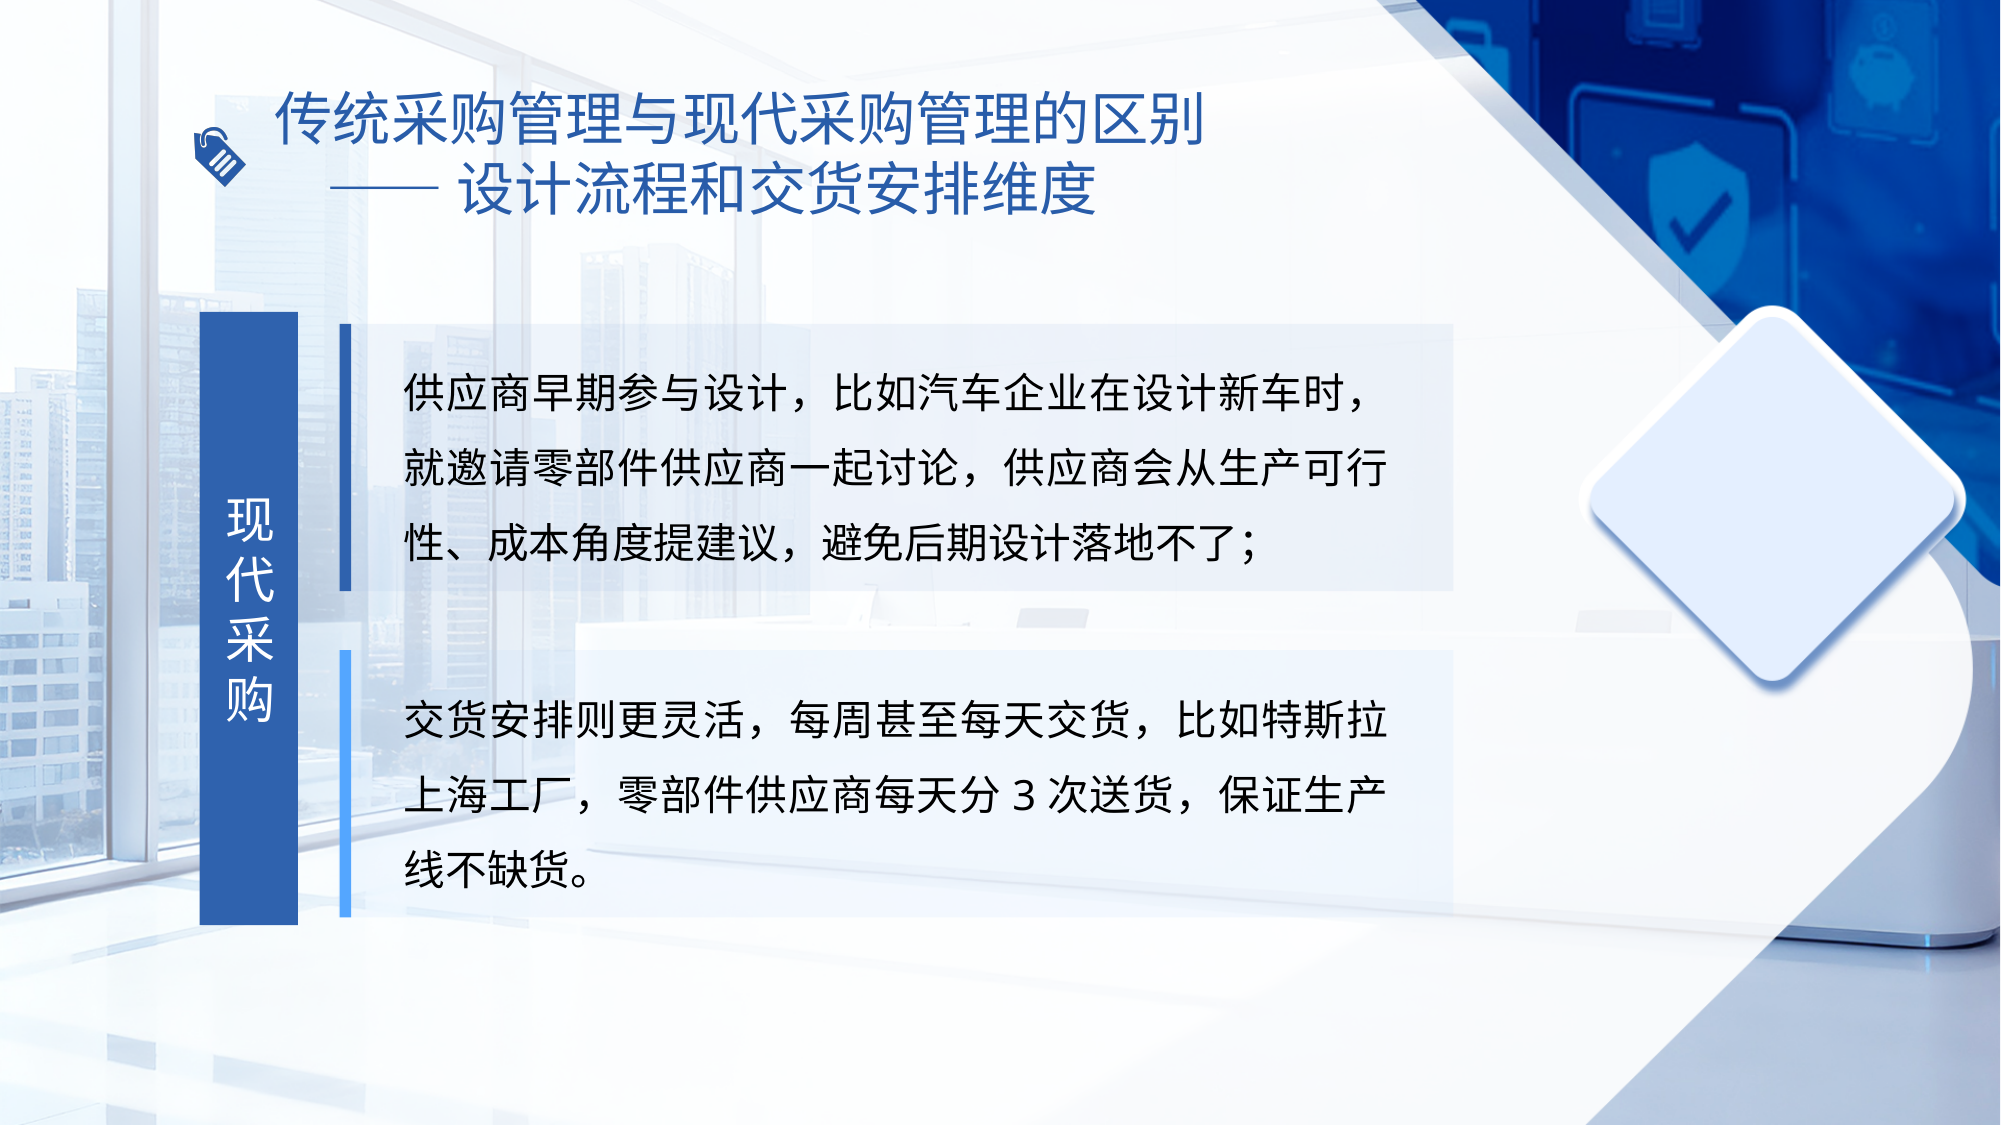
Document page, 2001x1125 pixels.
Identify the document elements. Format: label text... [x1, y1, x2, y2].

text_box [337, 323, 1454, 965]
picture [0, 0, 2001, 1125]
text_box [199, 311, 299, 926]
text_box 传统采购管理与现代采购管理的区别 ——设计流程和交货安排维度 [259, 107, 1572, 197]
text_box 现代采购 [210, 481, 280, 749]
